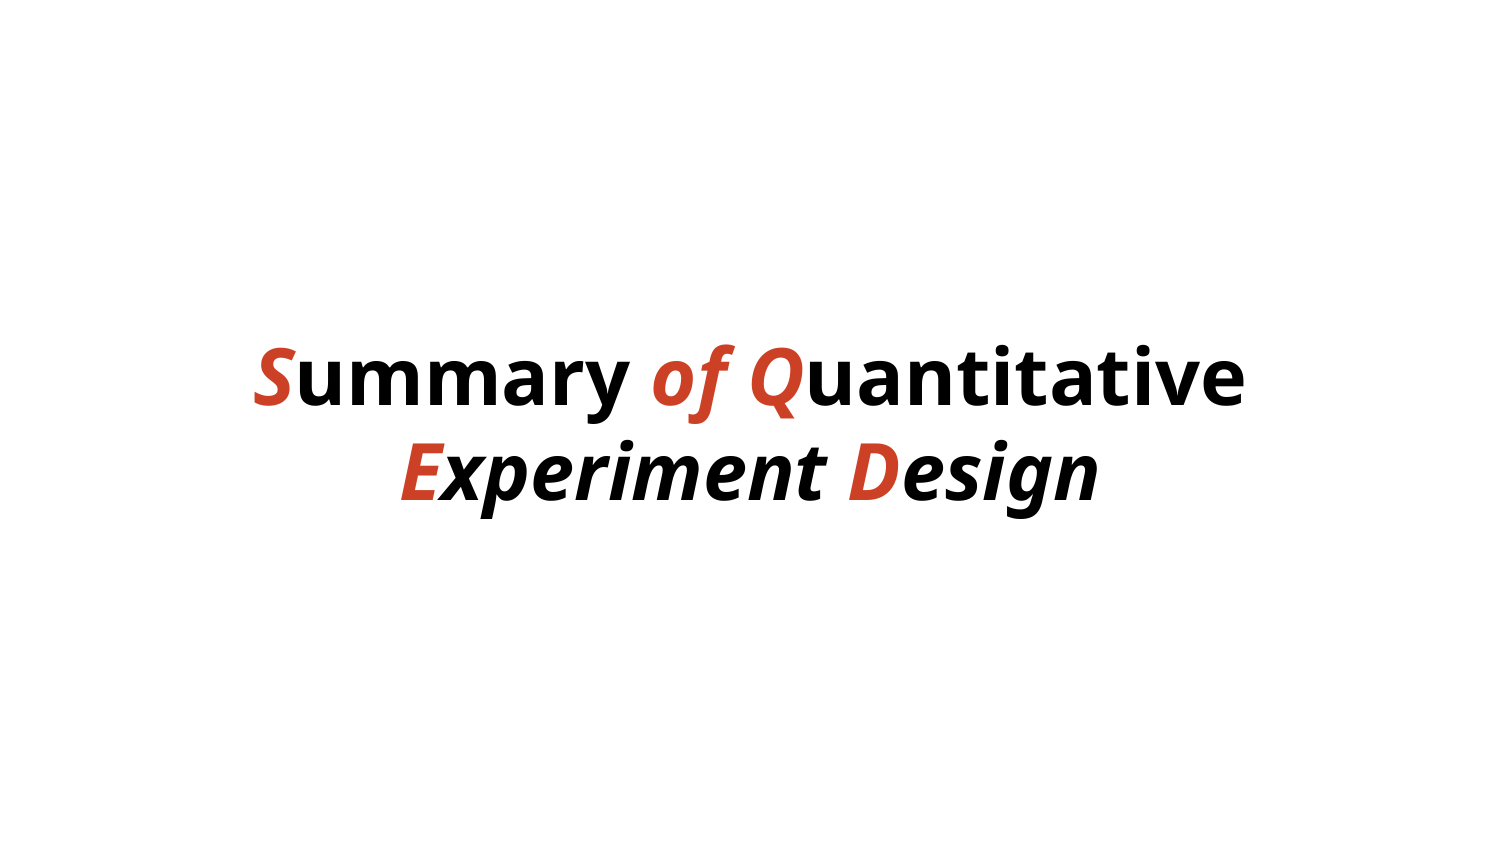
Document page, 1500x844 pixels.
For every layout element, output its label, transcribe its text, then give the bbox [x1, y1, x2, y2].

title Summary of Quantitative Experiment Design [94, 311, 1406, 533]
